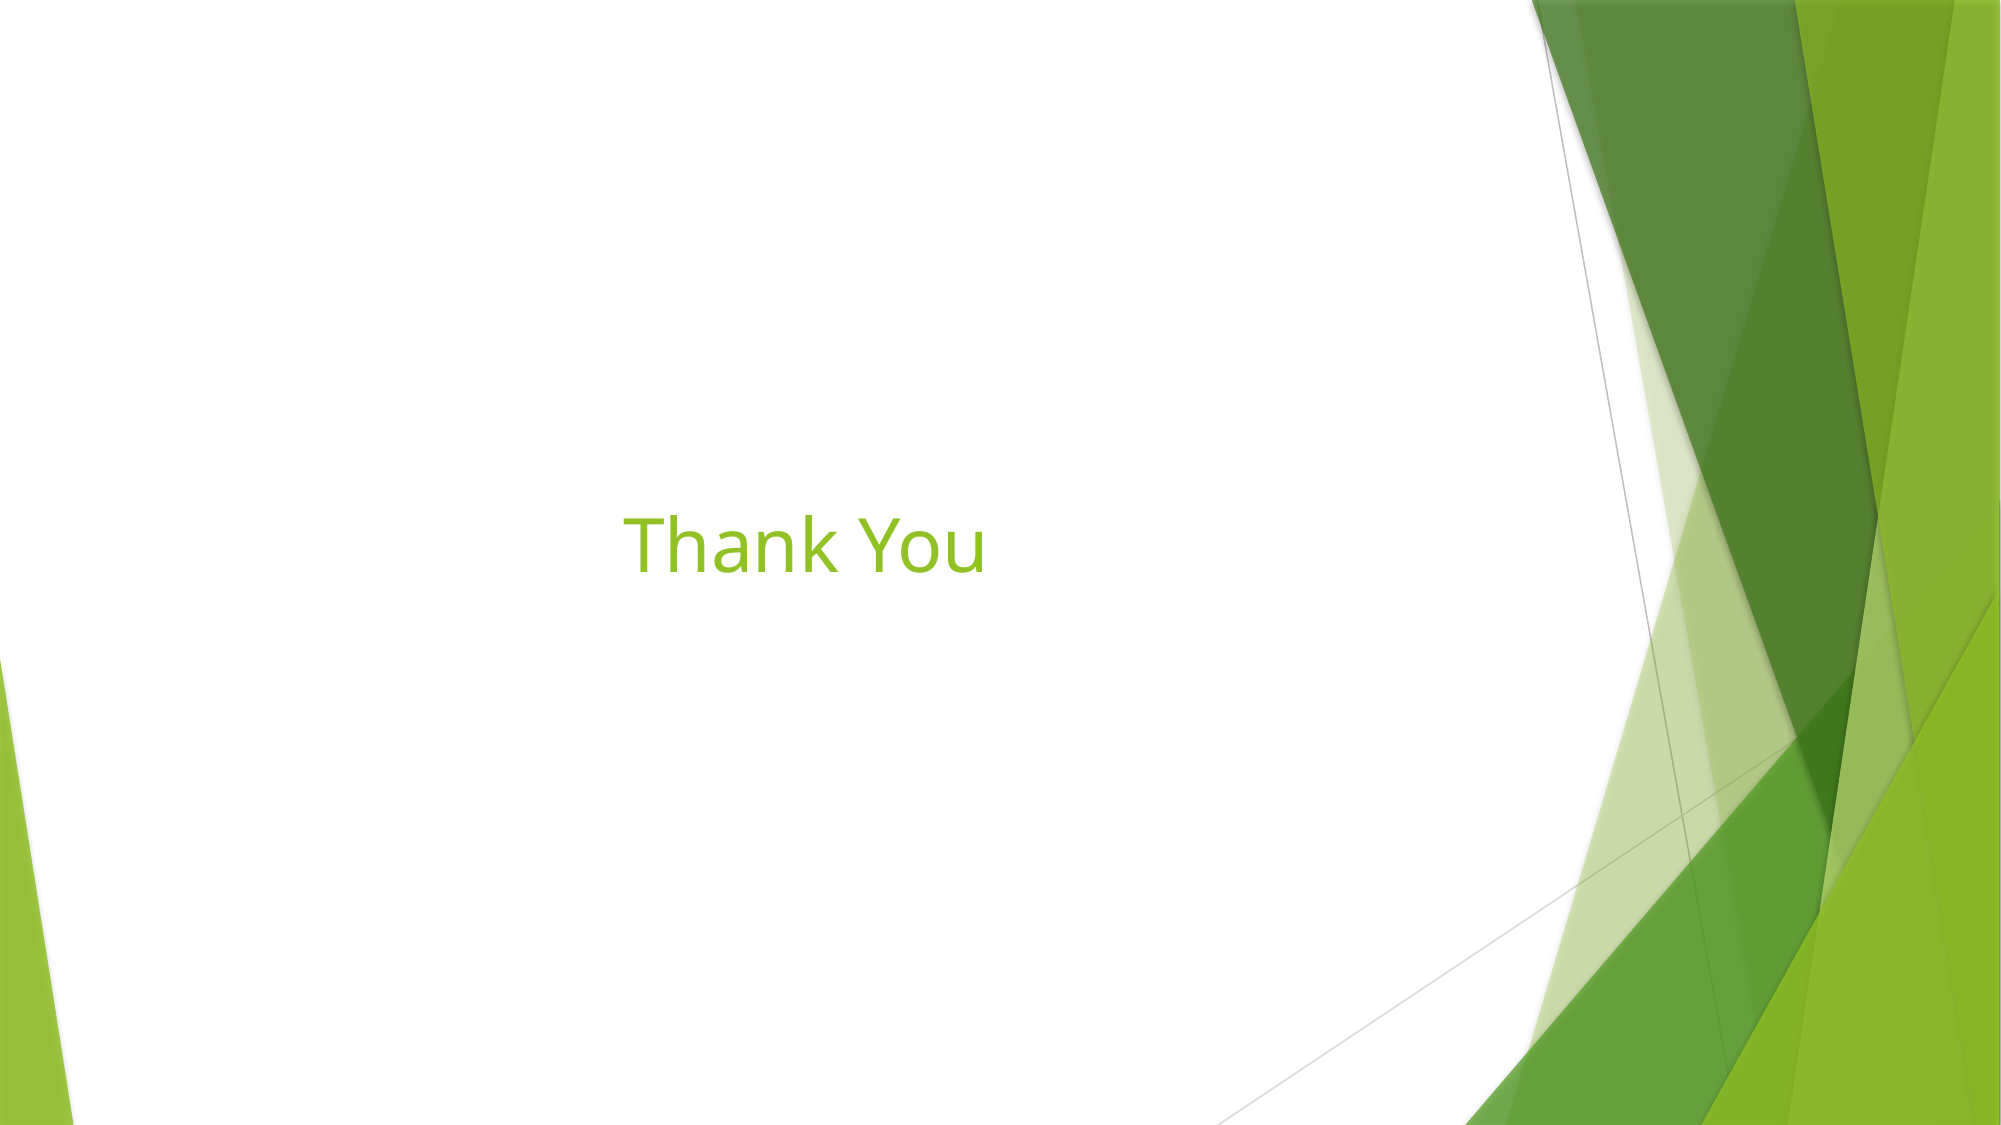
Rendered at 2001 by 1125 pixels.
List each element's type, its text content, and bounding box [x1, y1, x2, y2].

title Thank You [101, 489, 1512, 707]
